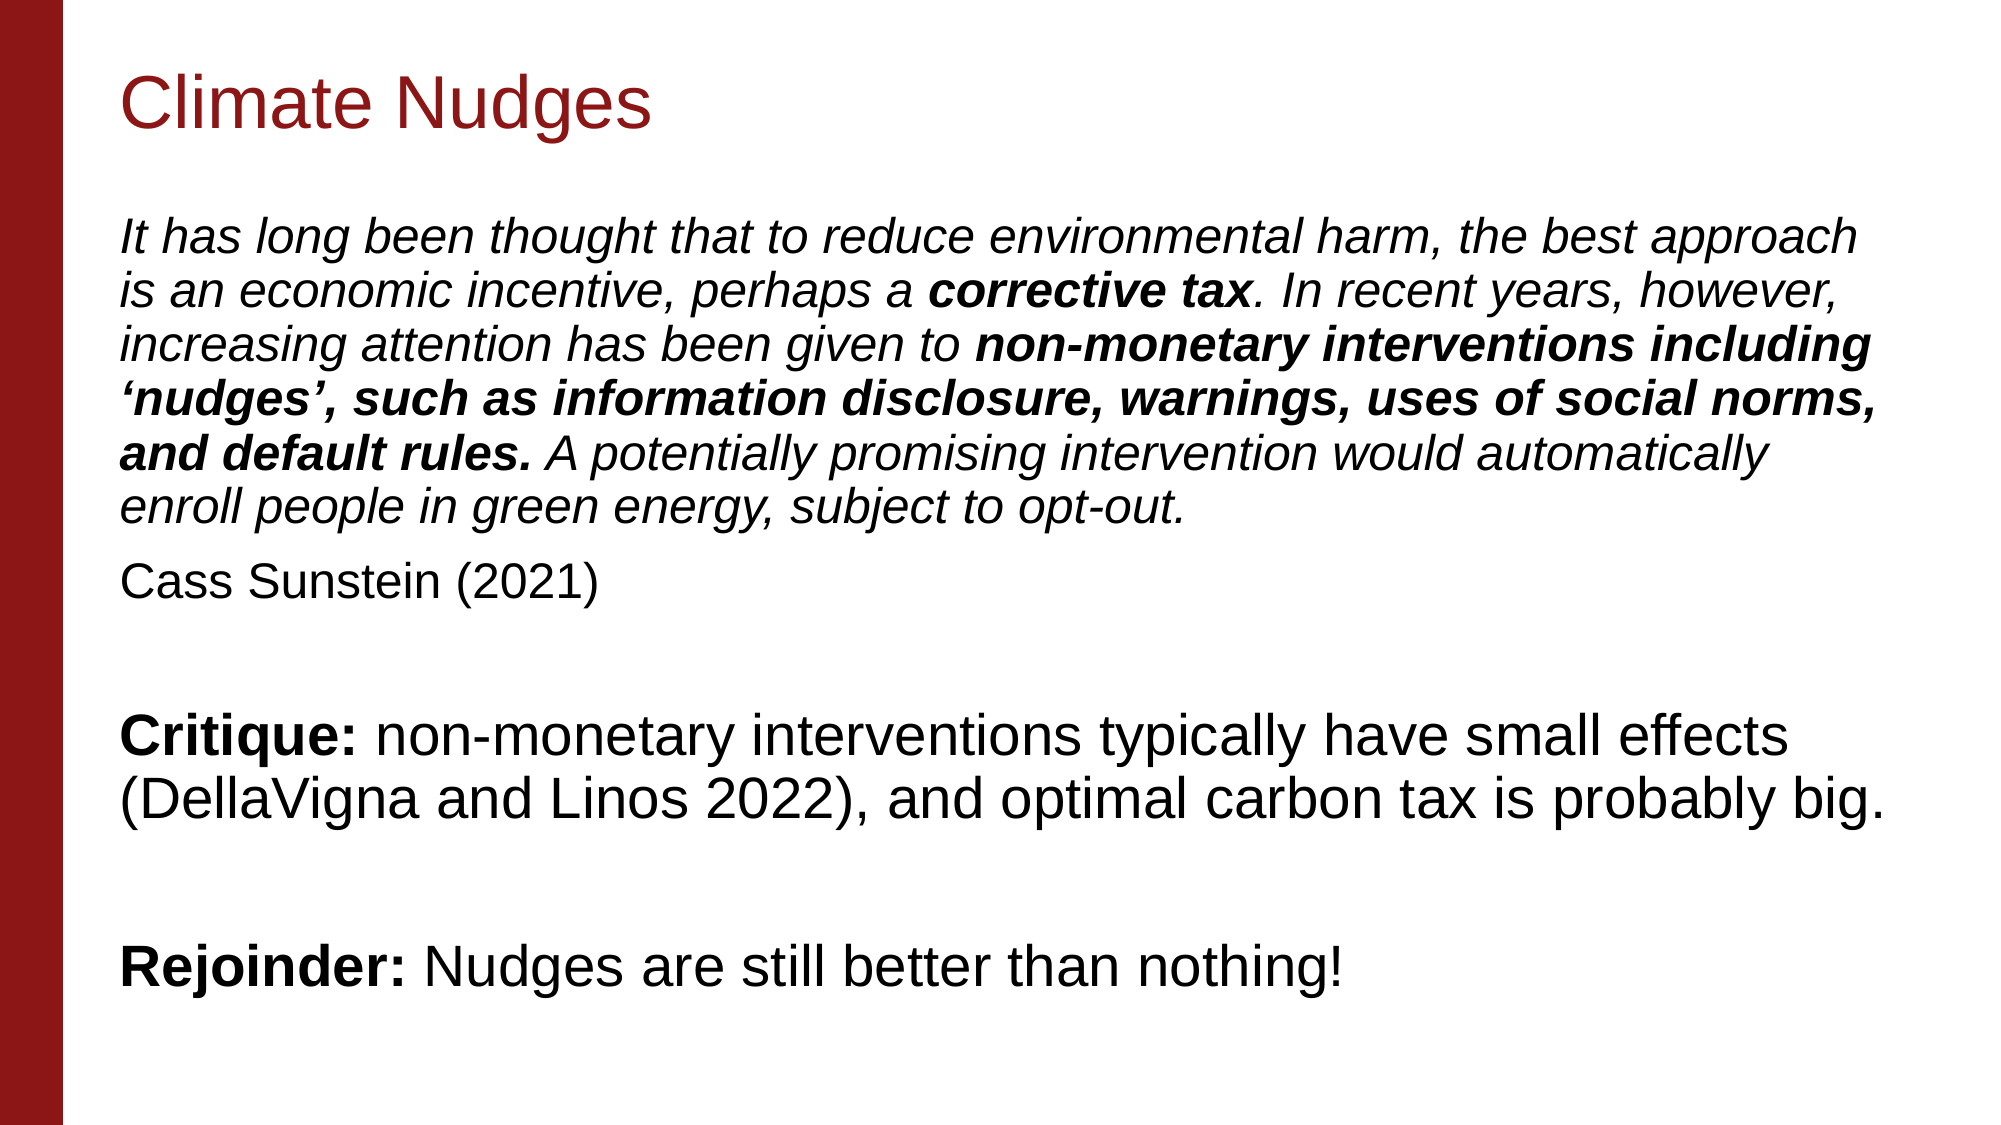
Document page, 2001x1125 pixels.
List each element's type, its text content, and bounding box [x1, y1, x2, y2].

list It has long been thought that to reduce environmental harm, the best approach is an economic incentive, perhaps a corrective tax. In recent years, however, increasing attention has been given to non-monetary interventions including ‘nudges’, such as information disclosure, warnings, uses of social norms, and default rules. A potentially promising intervention would automatically enroll people in green energy, subject to opt-out. Cass Sunstein (2021) Critique: non-monetary interventions typically have small effects (DellaVigna and Linos 2022), and optimal carbon tax is probably big. Rejoinder: Nudges are still better than nothing! [104, 203, 1907, 1090]
title Climate Nudges [104, 56, 1907, 157]
